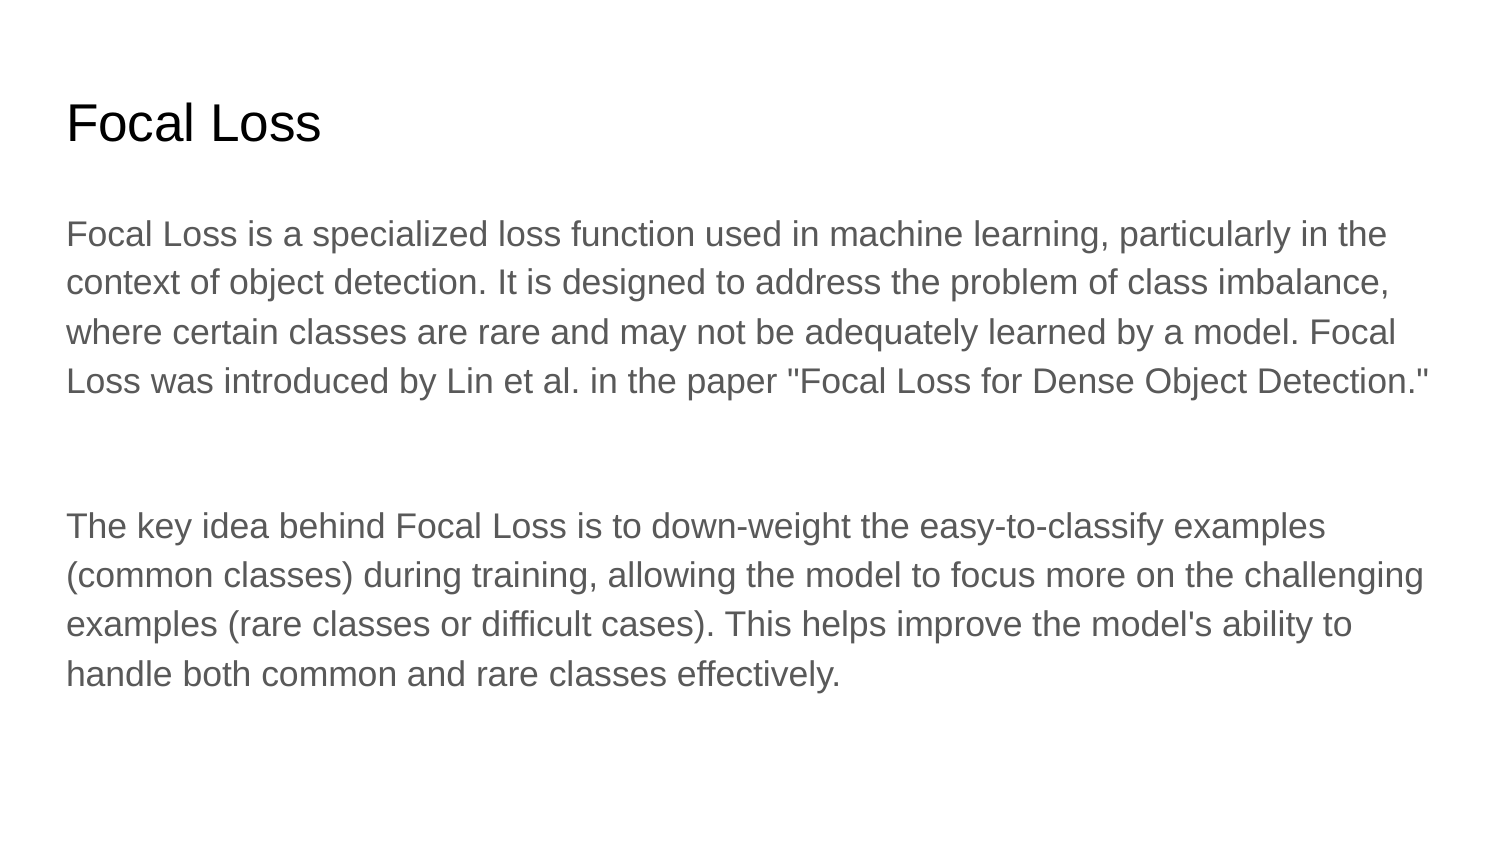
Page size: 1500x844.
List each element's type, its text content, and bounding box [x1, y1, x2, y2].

list Focal Loss is a specialized loss function used in machine learning, particularly in the context of object detection. It is designed to address the problem of class imbalance, where certain classes are rare and may not be adequately learned by a model. Focal Loss was introduced by Lin et al. in the paper "Focal Loss for Dense Object Detection." The key idea behind Focal Loss is to down-weight the easy-to-classify examples (common classes) during training, allowing the model to focus more on the challenging examples (rare classes or difficult cases). This helps improve the model's ability to handle both common and rare classes effectively. [51, 189, 1449, 750]
title Focal Loss [51, 72, 1449, 167]
